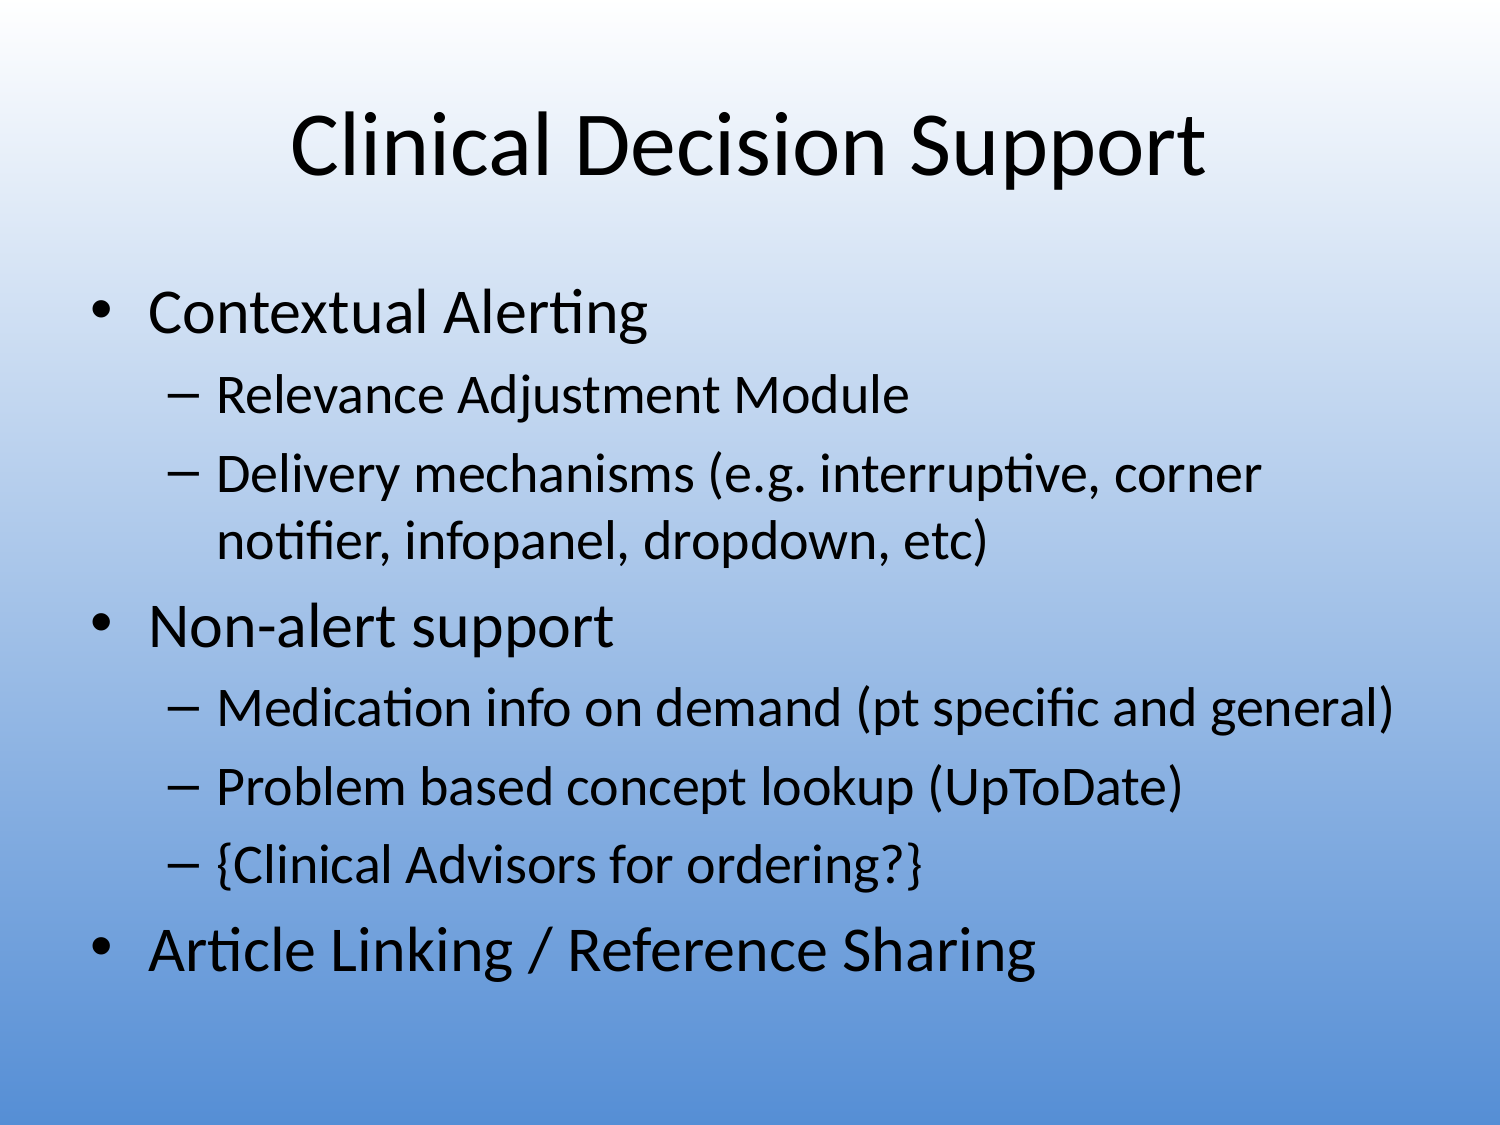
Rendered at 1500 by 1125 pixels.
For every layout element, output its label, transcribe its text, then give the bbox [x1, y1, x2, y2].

list Contextual Alerting Relevance Adjustment Module Delivery mechanisms (e.g. interruptive, corner notifier, infopanel, dropdown, etc) Non-alert support Medication info on demand (pt specific and general) Problem based concept lookup (UpToDate) {Clinical Advisors for ordering?} Article Linking / Reference Sharing [75, 262, 1425, 1005]
title Clinical Decision Support [75, 45, 1425, 233]
